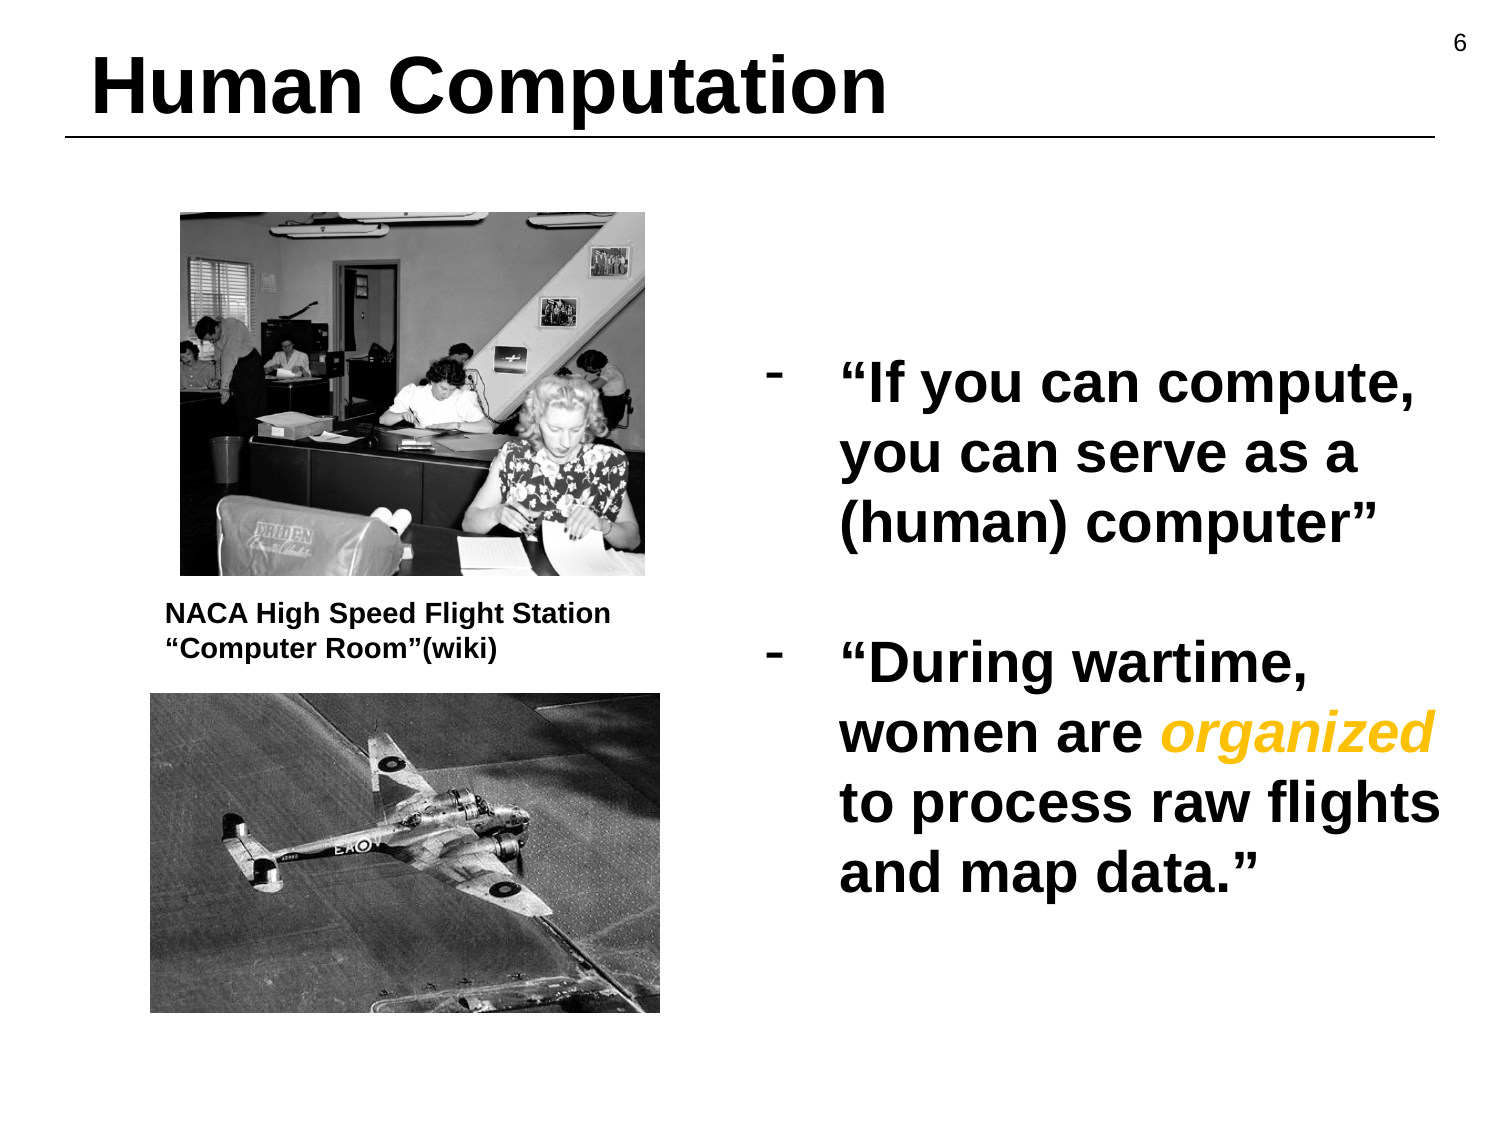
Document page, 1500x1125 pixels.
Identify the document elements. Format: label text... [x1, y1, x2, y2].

text_box NACA High Speed Flight Station “Computer Room”(wiki) [149, 587, 750, 673]
slide_number 6 [1131, 18, 1483, 62]
text_box “If you can compute, you can serve as a (human) computer” “During wartime, women are organized to process raw flights and map data.” [750, 336, 1475, 981]
title Human Computation [75, 20, 1425, 138]
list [179, 212, 646, 577]
picture [149, 693, 660, 1013]
